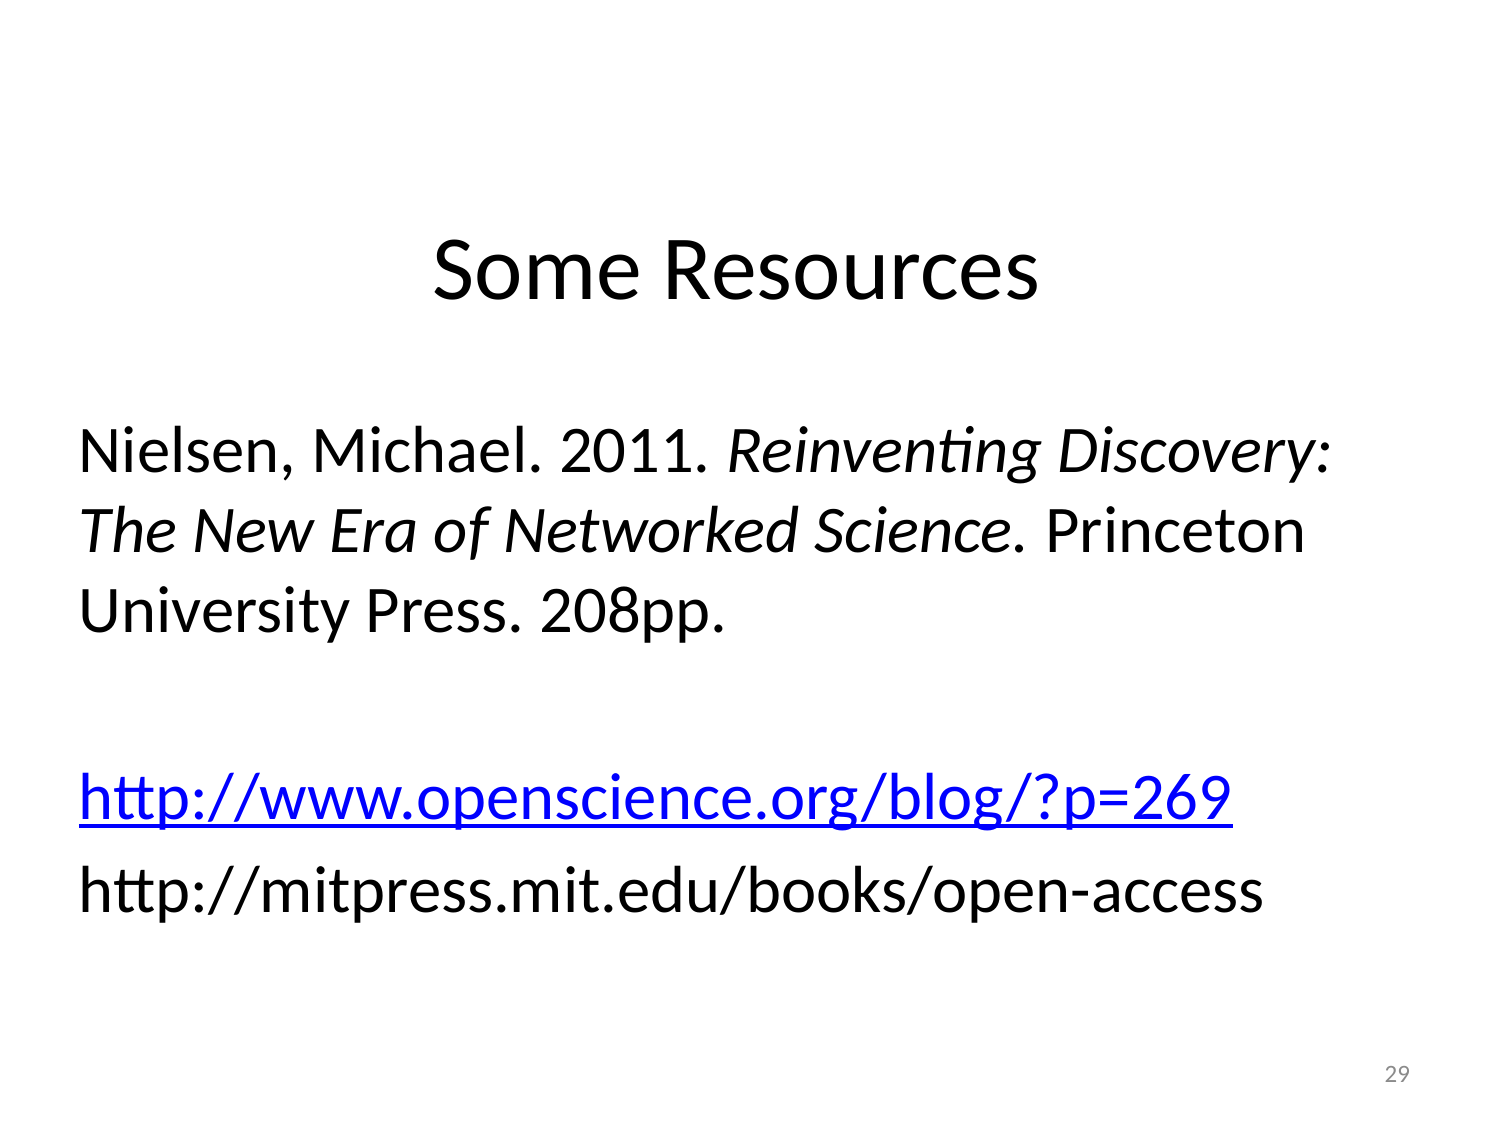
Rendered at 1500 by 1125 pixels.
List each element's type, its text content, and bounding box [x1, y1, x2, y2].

title Some Resources [99, 142, 1375, 384]
subtitle Nielsen, Michael. 2011. Reinventing Discovery: The New Era of Networked Science. Princeton University Press. 208pp. http://www.openscience.org/blog/?p=269 http://mitpress.mit.edu/books/open-access [63, 398, 1424, 687]
slide_number 29 [1074, 1042, 1425, 1103]
